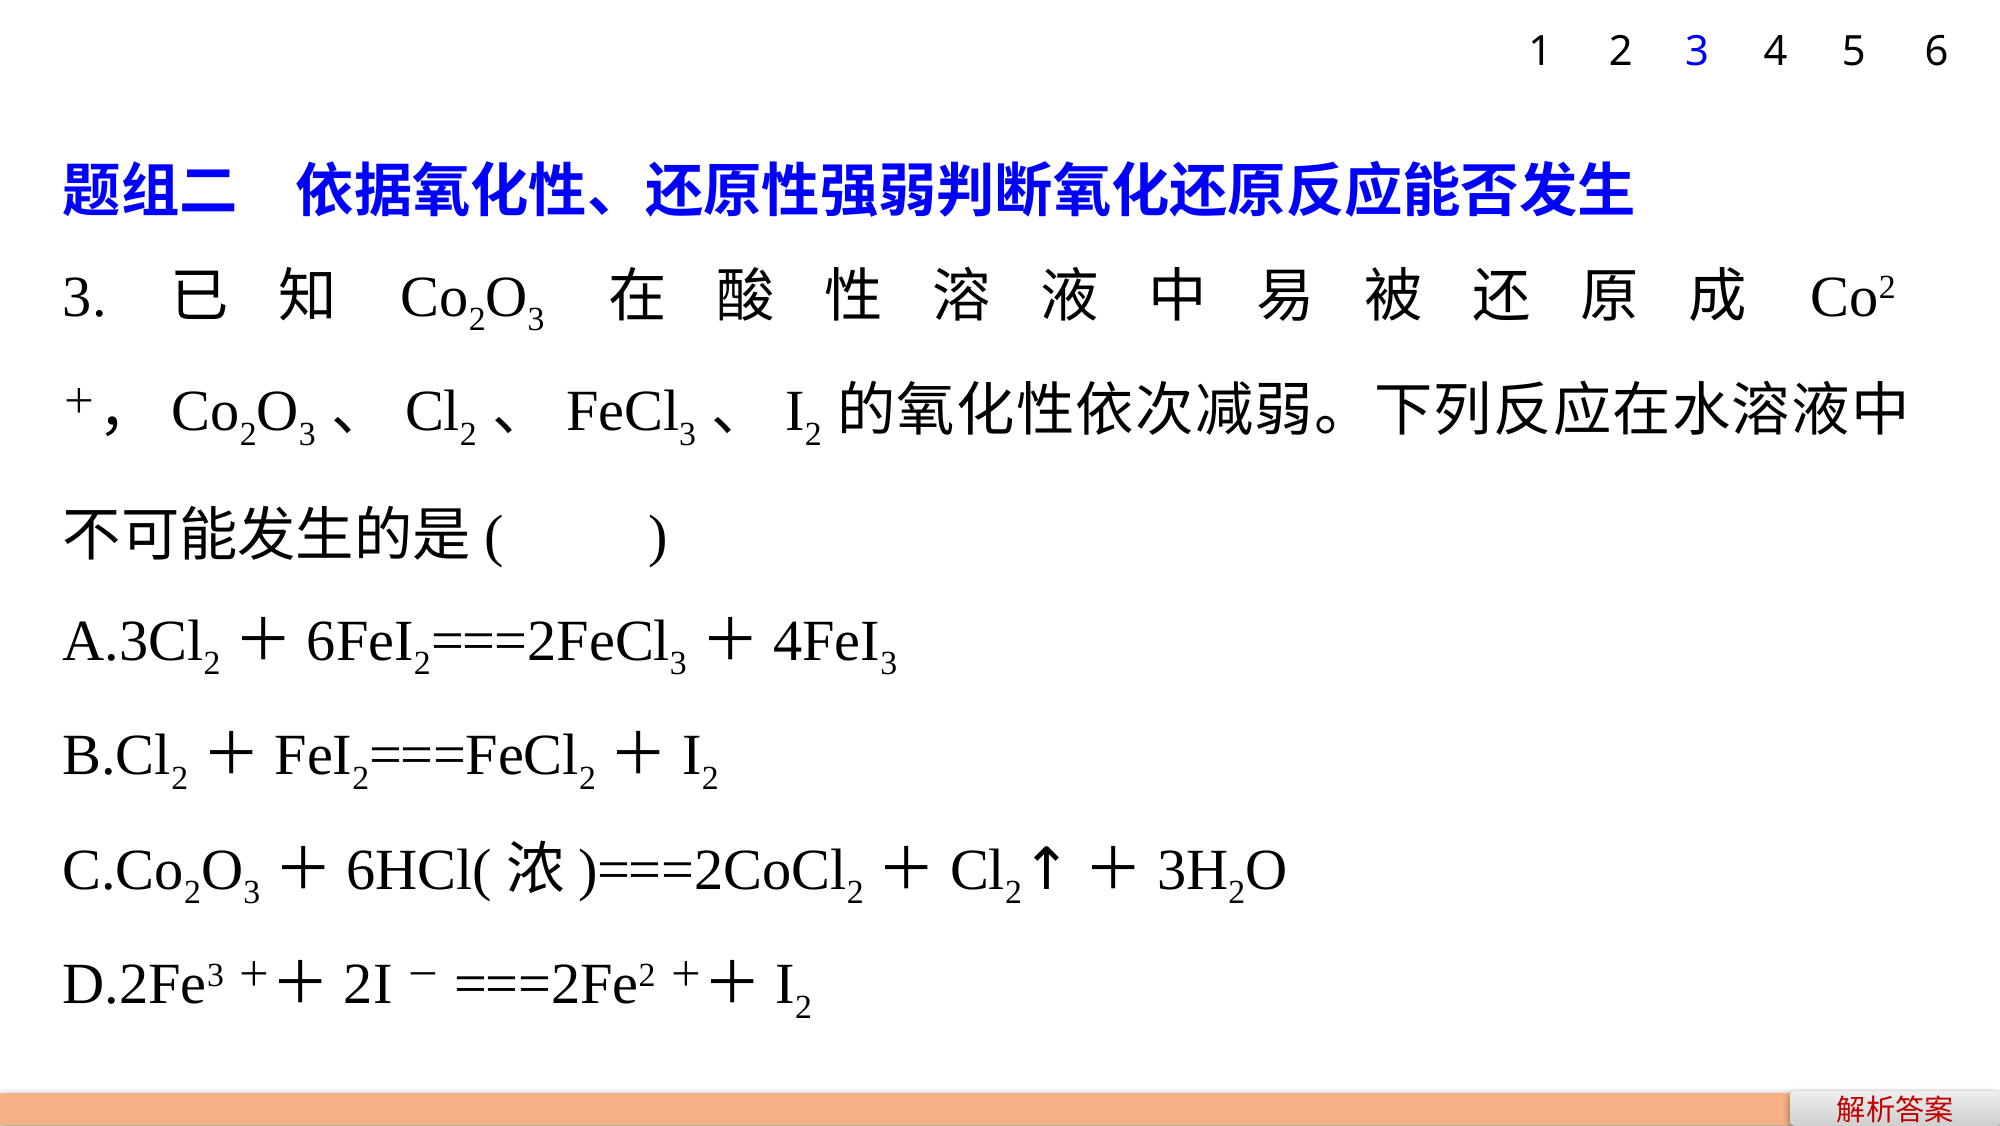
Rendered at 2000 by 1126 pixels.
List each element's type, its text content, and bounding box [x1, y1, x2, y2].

text_box 2 [1590, 1, 1652, 97]
text_box 解析答案 [1788, 1089, 2000, 1126]
text_box 3 [1668, 1, 1726, 97]
text_box 6 [1904, 1, 1970, 97]
text_box 5 [1821, 1, 1887, 97]
text_box 4 [1743, 1, 1809, 97]
text_box [0, 1092, 1787, 1126]
text_box 题组二 依据氧化性、还原性强弱判断氧化还原反应能否发生 3.已知Co2O3在酸性溶液中易被还原成Co2＋，Co2O3、Cl2、FeCl3、I2的氧化性依次减弱。下列反应在水溶液中不可能发生的是( ) A.3Cl2＋6FeI2===2FeCl3＋4FeI3 B.Cl2＋FeI2===FeCl2＋I2 C.Co2O3＋6HCl(浓)===2CoCl2＋Cl2↑＋3H2O D.2Fe3＋＋2I－===2Fe2＋＋I2 [42, 98, 1930, 1035]
text_box 1 [1507, 1, 1573, 97]
